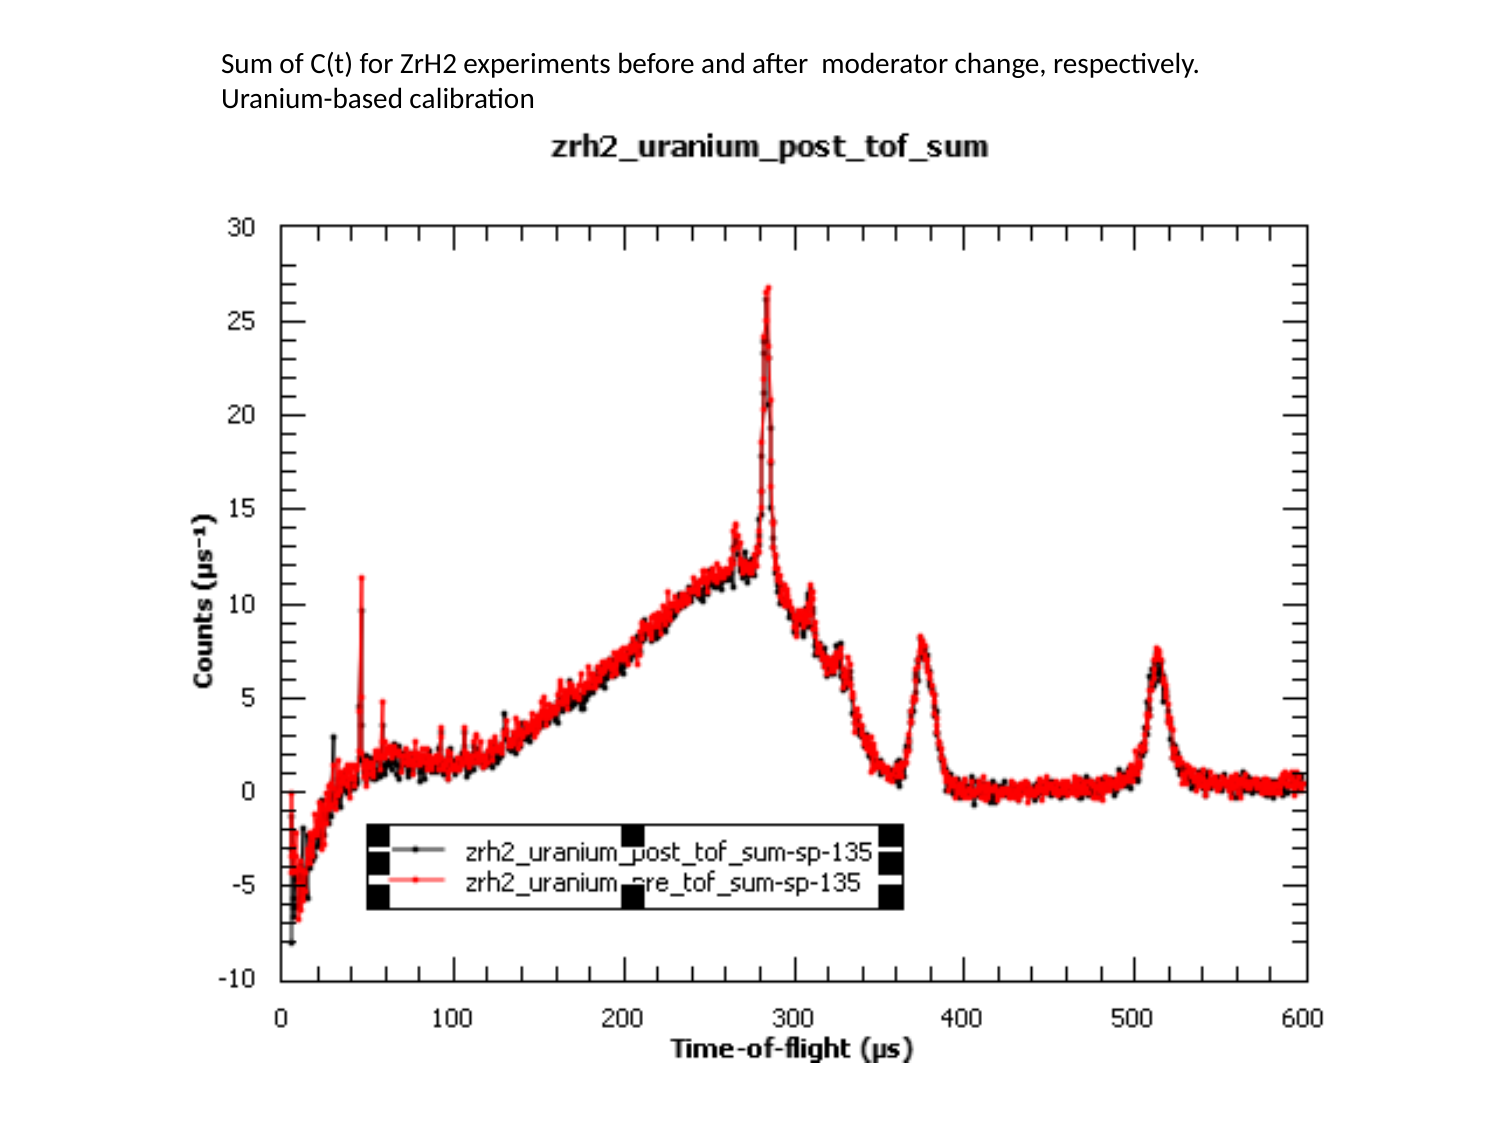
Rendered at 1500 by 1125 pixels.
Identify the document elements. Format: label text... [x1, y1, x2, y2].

text_box Sum of C(t) for ZrH2 experiments before and after moderator change, respectively. Uranium-based calibration [206, 37, 1217, 123]
picture [187, 127, 1356, 1063]
